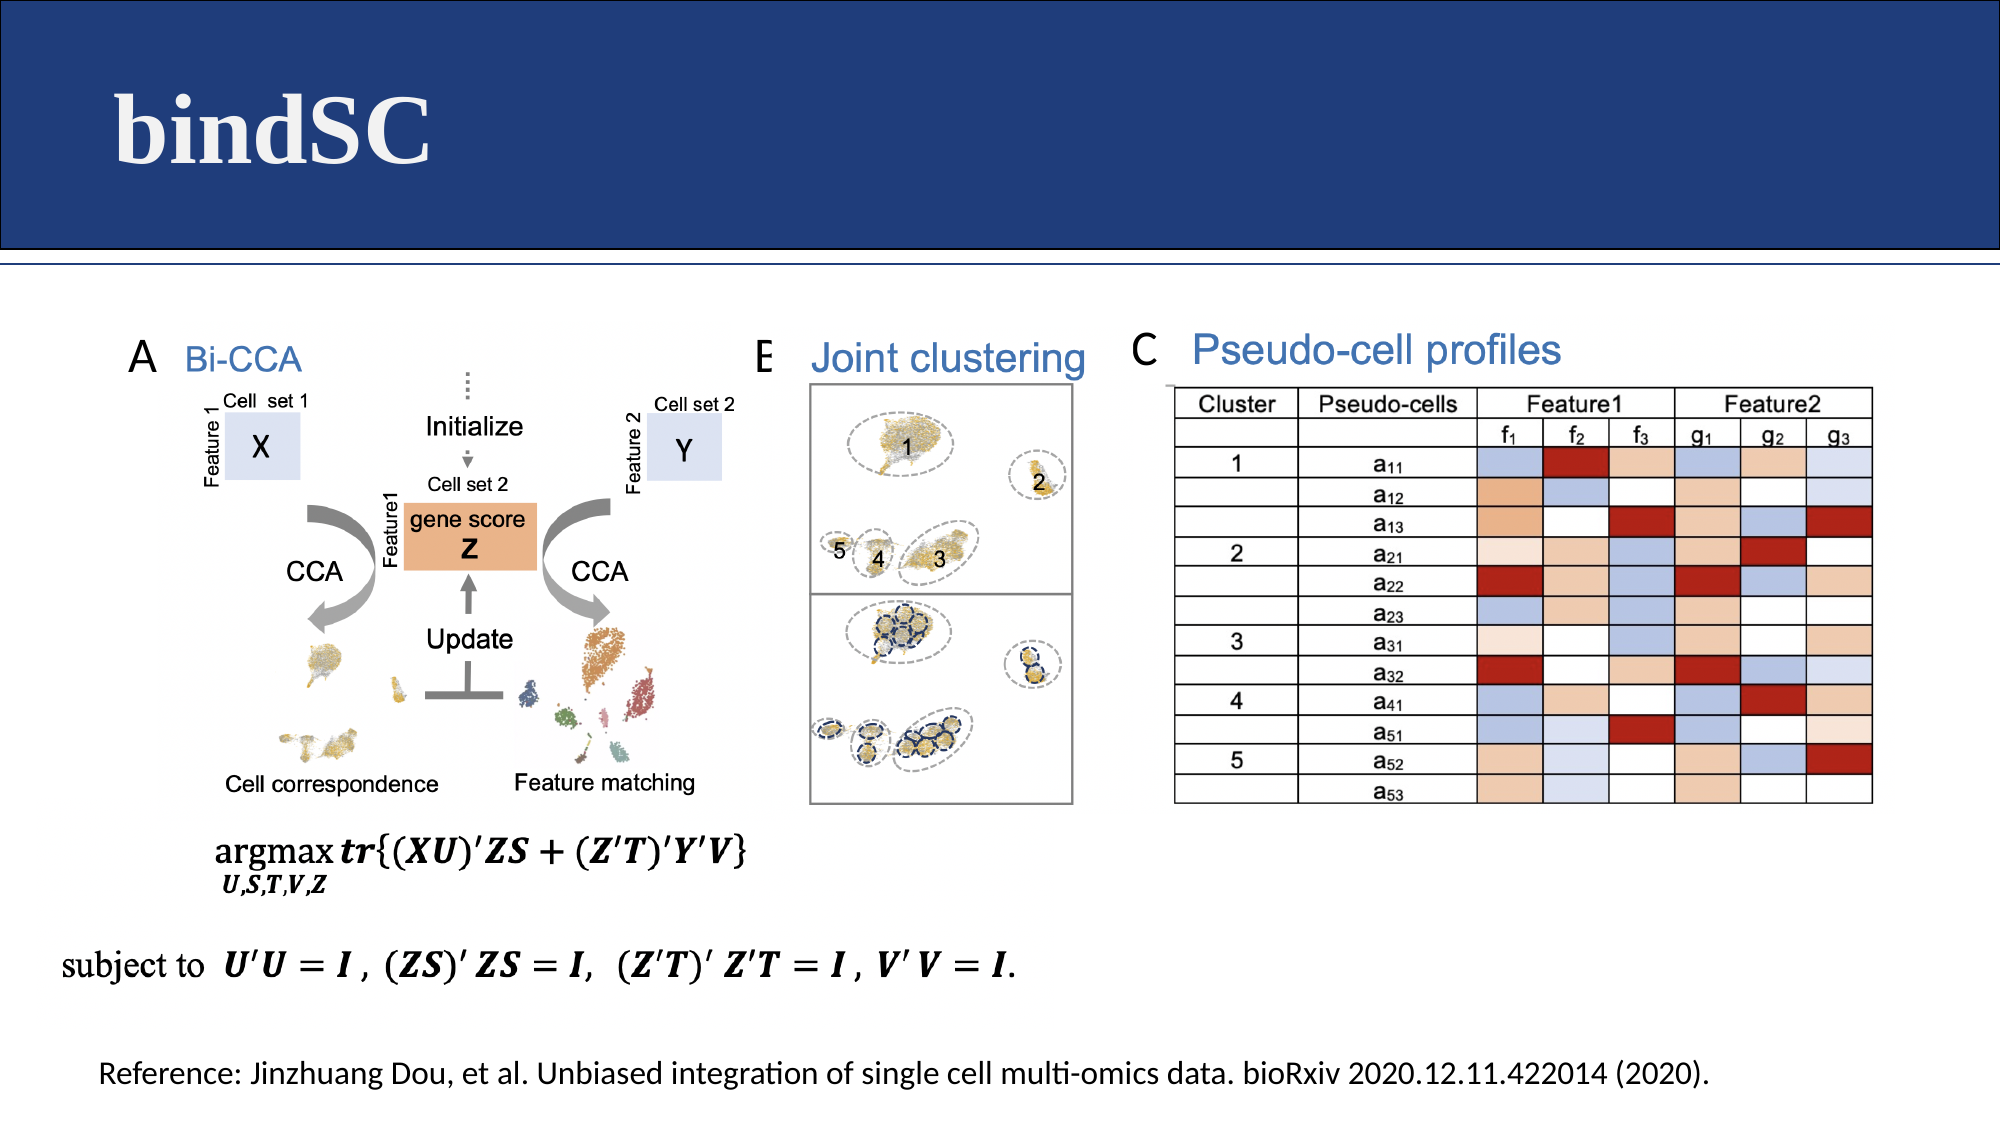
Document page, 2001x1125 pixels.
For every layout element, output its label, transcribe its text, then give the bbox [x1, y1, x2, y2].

text_box [0, 0, 2000, 250]
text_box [105, 308, 1895, 822]
text_box bindSC [99, 56, 1952, 192]
text_box Reference: Jinzhuang Dou, et al. Unbiased integration of single cell multi-omics data. bioRxiv 2020.12.11.422014 (2020). [83, 1043, 1779, 1099]
picture [36, 798, 1054, 1029]
